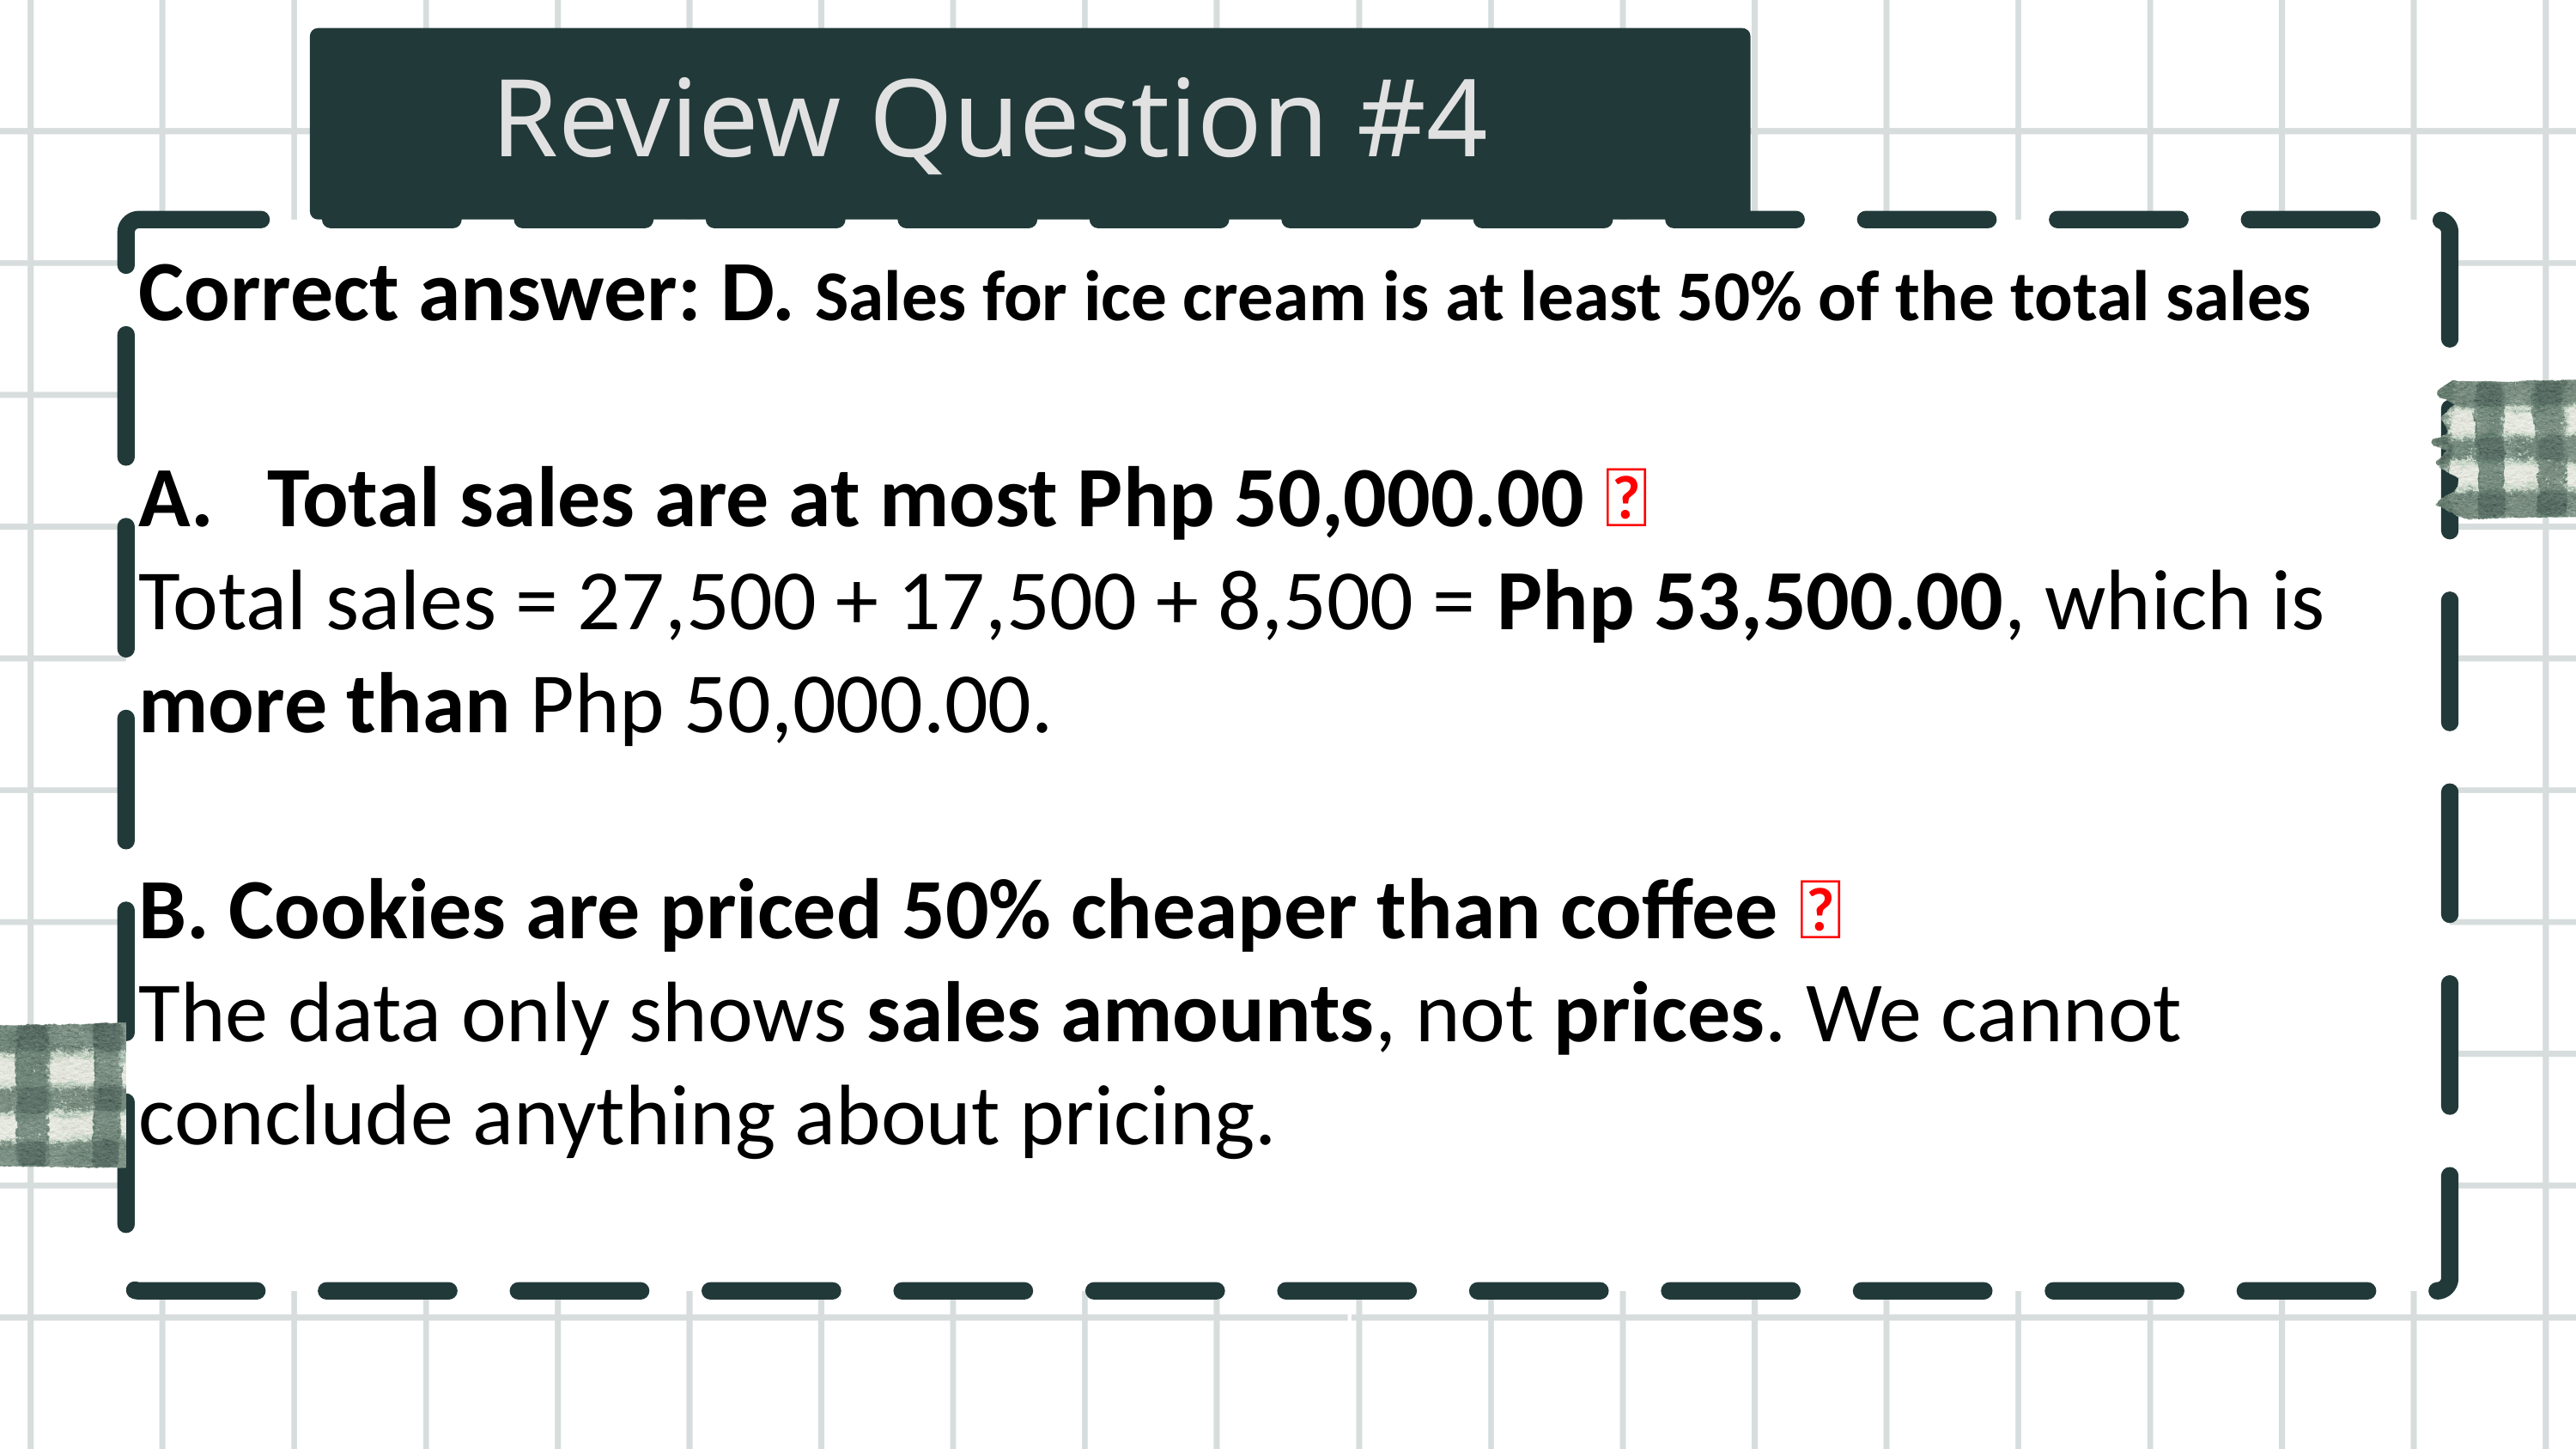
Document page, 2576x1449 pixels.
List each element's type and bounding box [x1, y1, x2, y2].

text_box [125, 219, 2451, 1291]
text_box [309, 27, 1751, 220]
text_box [0, 0, 2576, 1449]
